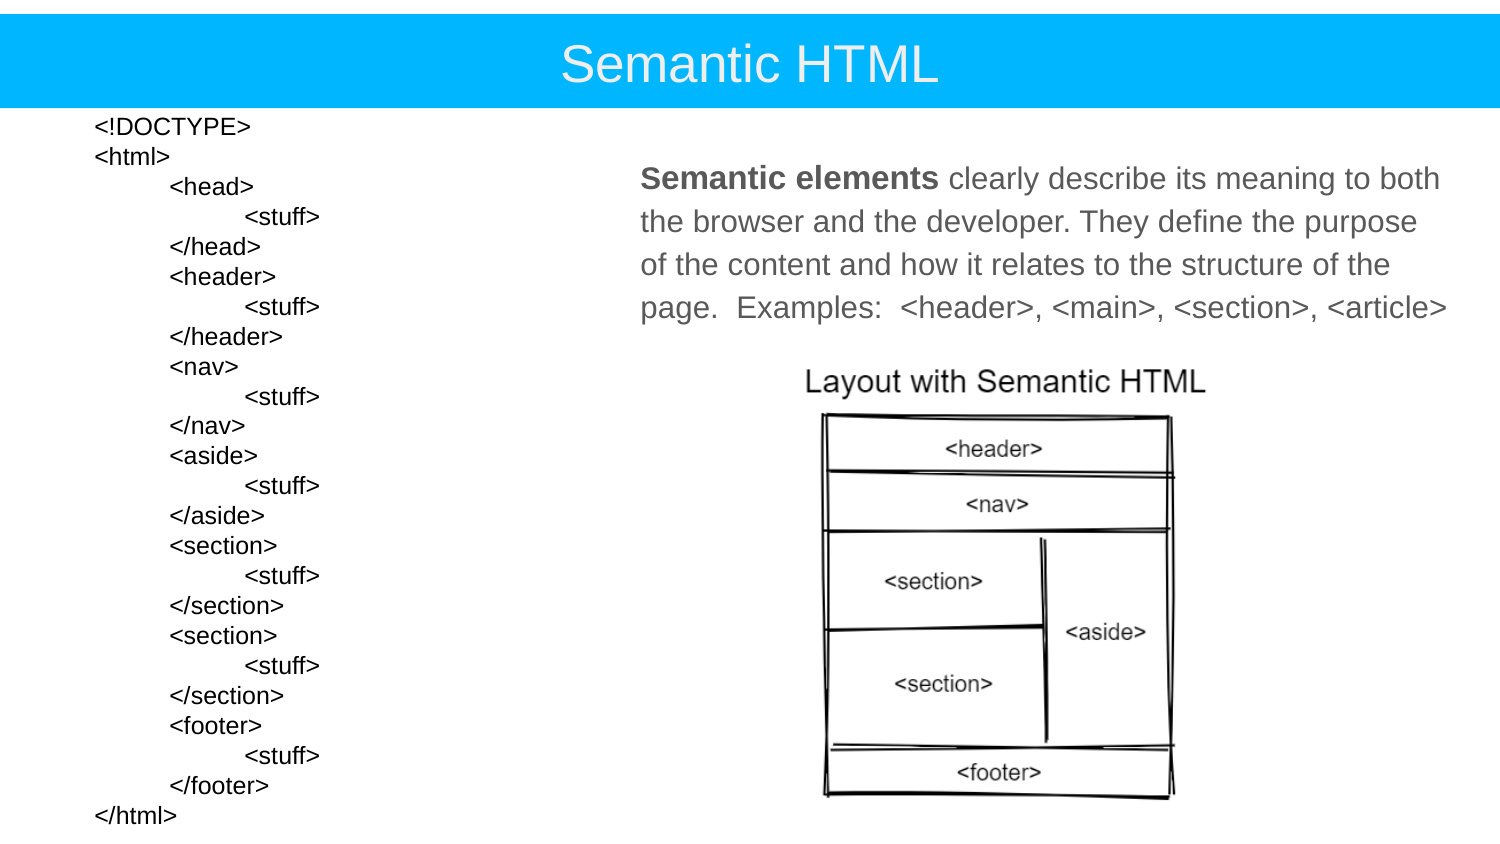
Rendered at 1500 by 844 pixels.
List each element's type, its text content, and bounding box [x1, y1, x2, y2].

picture [793, 351, 1283, 807]
title Semantic HTML [0, 14, 1500, 109]
text_box <!DOCTYPE> <html> <head> <stuff> </head> <header> <stuff> </header> <nav> <stuff> </nav> <aside> <stuff> </aside> <section> <stuff> </section> <section> <stuff> </section> <footer> <stuff> </footer> </html> [79, 95, 443, 844]
list Semantic elements clearly describe its meaning to both the browser and the developer. They define the purpose of the content and how it relates to the structure of the page. Examples: <header>, <main>, <section>, <article> [625, 135, 1469, 370]
